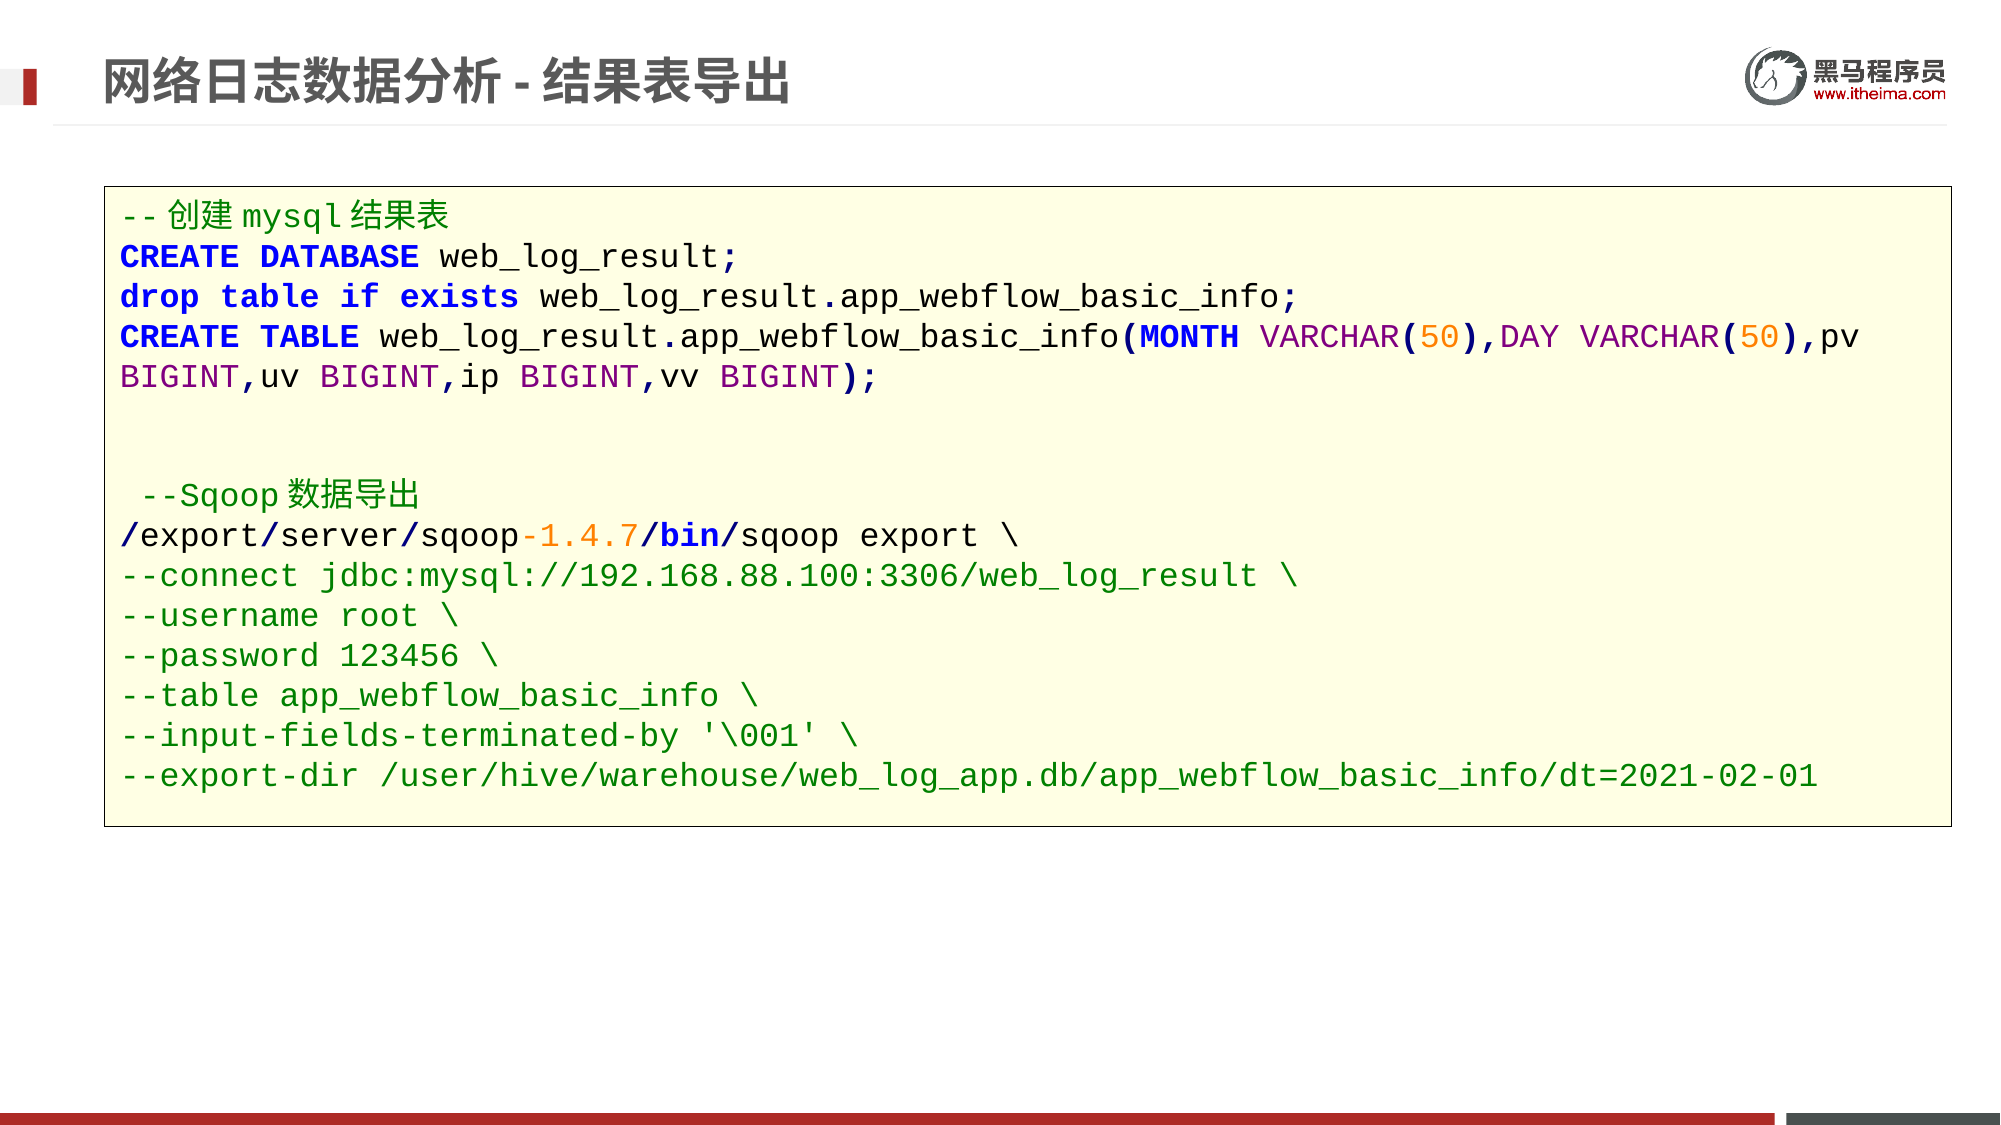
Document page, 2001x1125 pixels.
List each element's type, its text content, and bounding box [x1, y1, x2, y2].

title 网络日志数据分析-结果表导出 [87, 40, 1708, 119]
text_box --创建mysql结果表 CREATE DATABASE web_log_result; drop table if exists web_log_result.app_webflow_basic_info; CREATE TABLE web_log_result.app_webflow_basic_info(MONTH VARCHAR(50),DAY VARCHAR(50),pv BIGINT,uv BIGINT,ip BIGINT,vv BIGINT); --Sqoop数据导出 /export/server/sqoop-1.4.7/bin/sqoop export \ --connect jdbc:mysql://192.168.88.100:3306/web_log_result \ --username root \ --password 123456 \ --table app_webflow_basic_info \ --input-fields-terminated-by '\001' \ --export-dir /user/hive/warehouse/web_log_app.db/app_webflow_basic_info/dt=2021-02-01 [104, 186, 1952, 827]
picture [1744, 46, 1946, 106]
